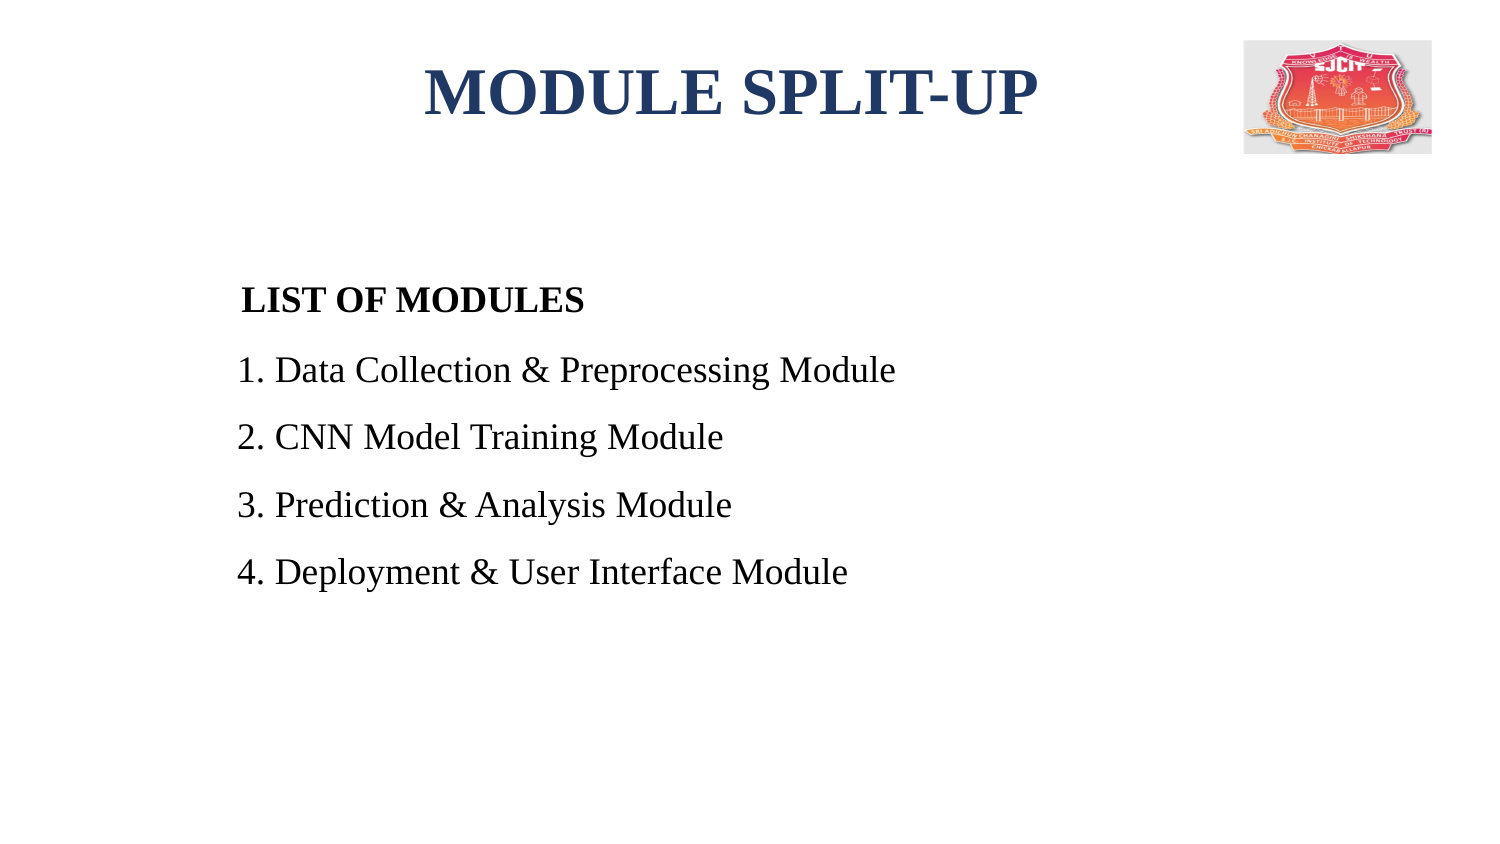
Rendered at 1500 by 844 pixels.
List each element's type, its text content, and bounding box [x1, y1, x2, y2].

picture [1243, 40, 1432, 154]
text_box Data Collection & Preprocessing Module CNN Model Training Module Prediction & Analysis Module Deployment & User Interface Module [222, 314, 948, 668]
text_box LIST OF MODULES [226, 245, 1322, 396]
text_box MODULE SPLIT-UP [88, 40, 1243, 135]
